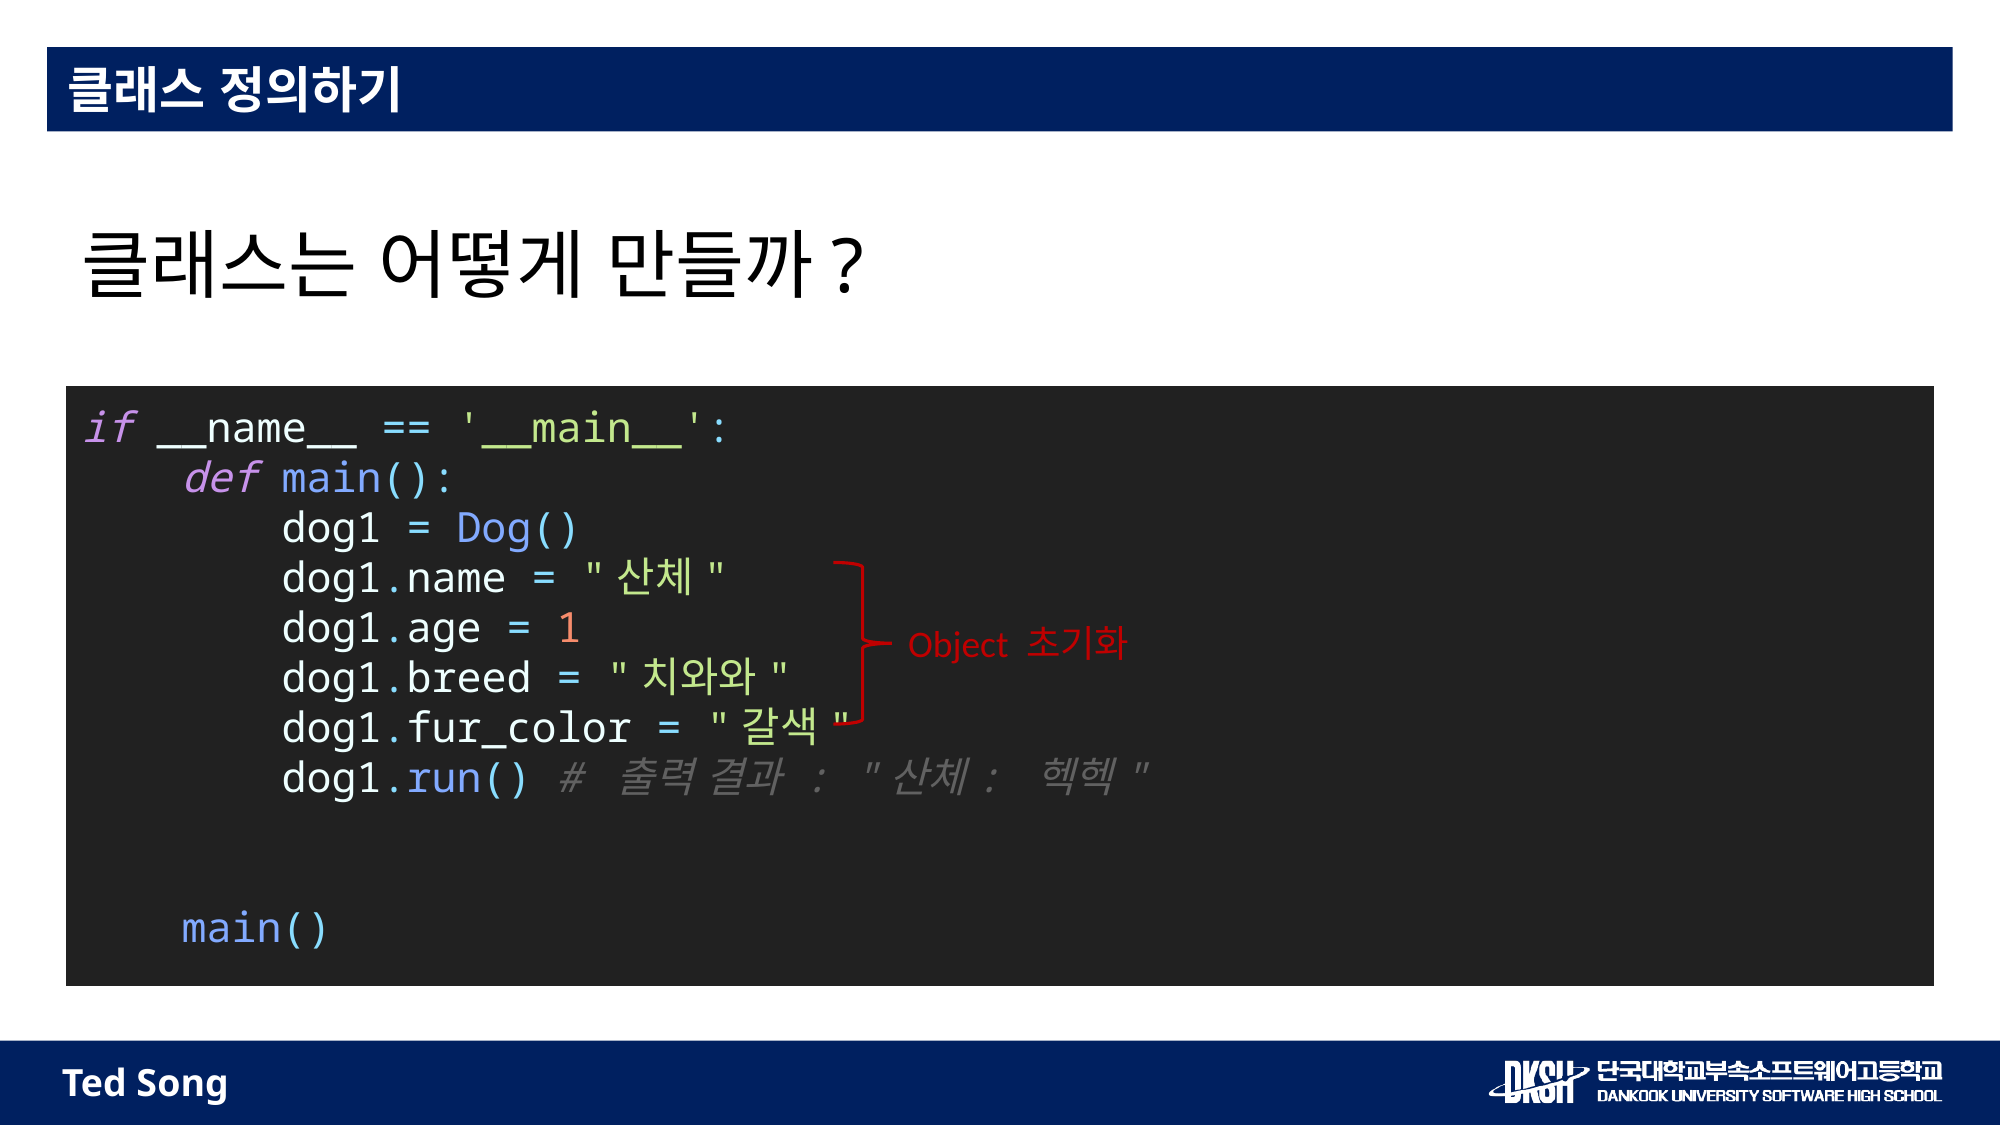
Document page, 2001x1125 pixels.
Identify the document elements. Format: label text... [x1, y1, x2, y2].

text_box 클래스 정의하기 [52, 51, 418, 127]
text_box [833, 560, 892, 726]
text_box [46, 46, 1954, 132]
text_box if __name__ == '__main__': def main(): dog1 = Dog() dog1.name = "산체" dog1.age = 1 dog1.breed = "치와와" dog1.fur_color = "갈색" dog1.run() # 출력 결과 : "산체: 헥헥" main() [66, 393, 1933, 959]
text_box [66, 386, 1934, 986]
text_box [0, 1040, 2000, 1125]
text_box Object 초기화 [893, 612, 1145, 673]
text_box 클래스는 어떻게 만들까? [66, 210, 1933, 316]
